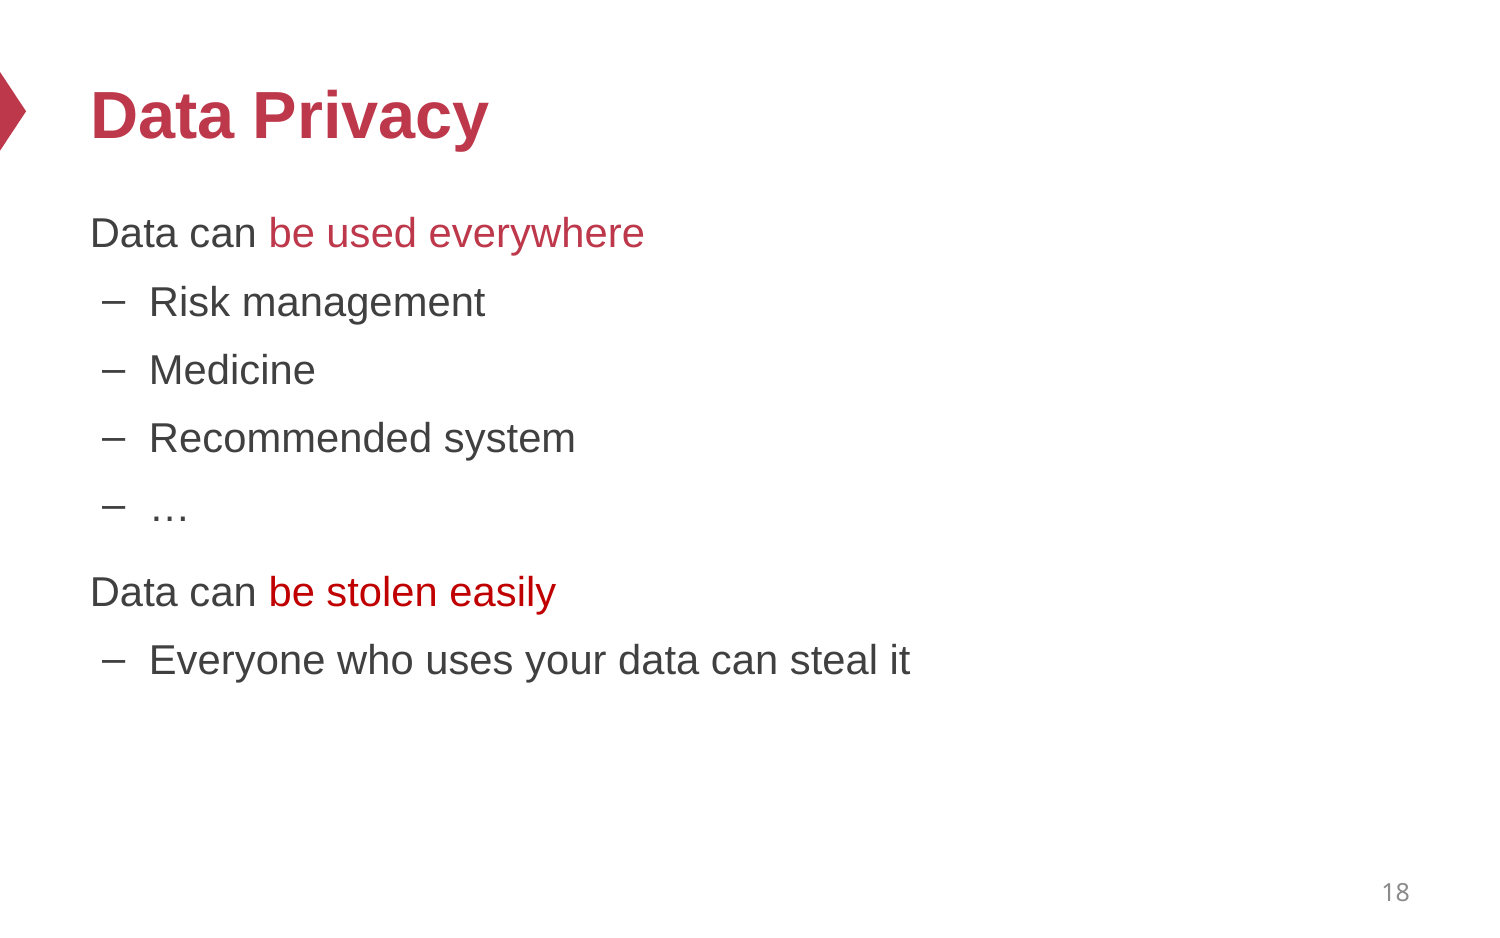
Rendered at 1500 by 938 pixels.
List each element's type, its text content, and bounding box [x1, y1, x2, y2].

slide_number 18 [1074, 868, 1425, 919]
list Data can be used everywhere Risk management Medicine Recommended system … Data can be stolen easily Everyone who uses your data can steal it [74, 188, 1425, 808]
title Data Privacy [75, 37, 1425, 186]
